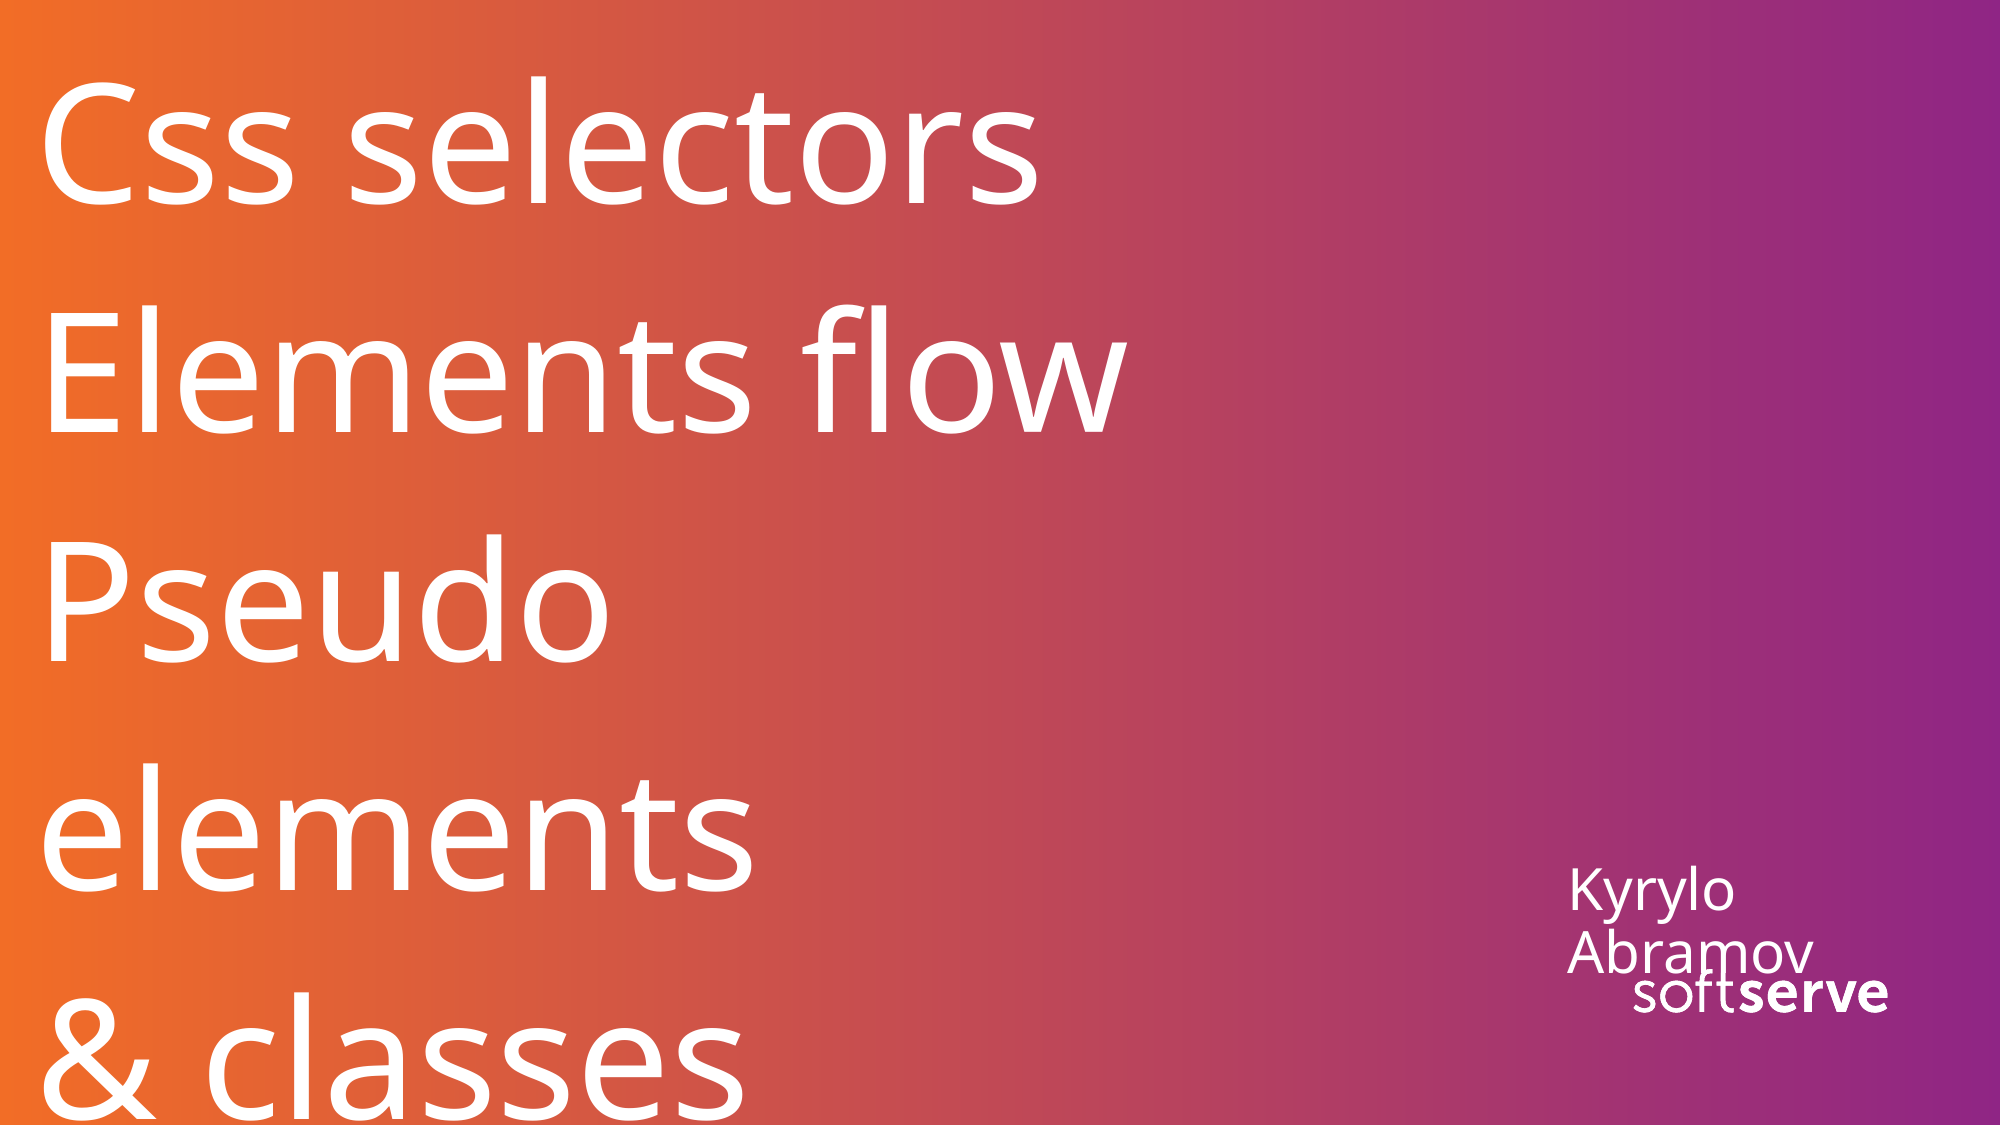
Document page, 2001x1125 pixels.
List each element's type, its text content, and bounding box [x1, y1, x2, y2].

title Css selectors Elements flow Pseudo elements & classes Box model [20, 0, 1208, 1097]
list Kyrylo Abramov [1567, 852, 1938, 935]
